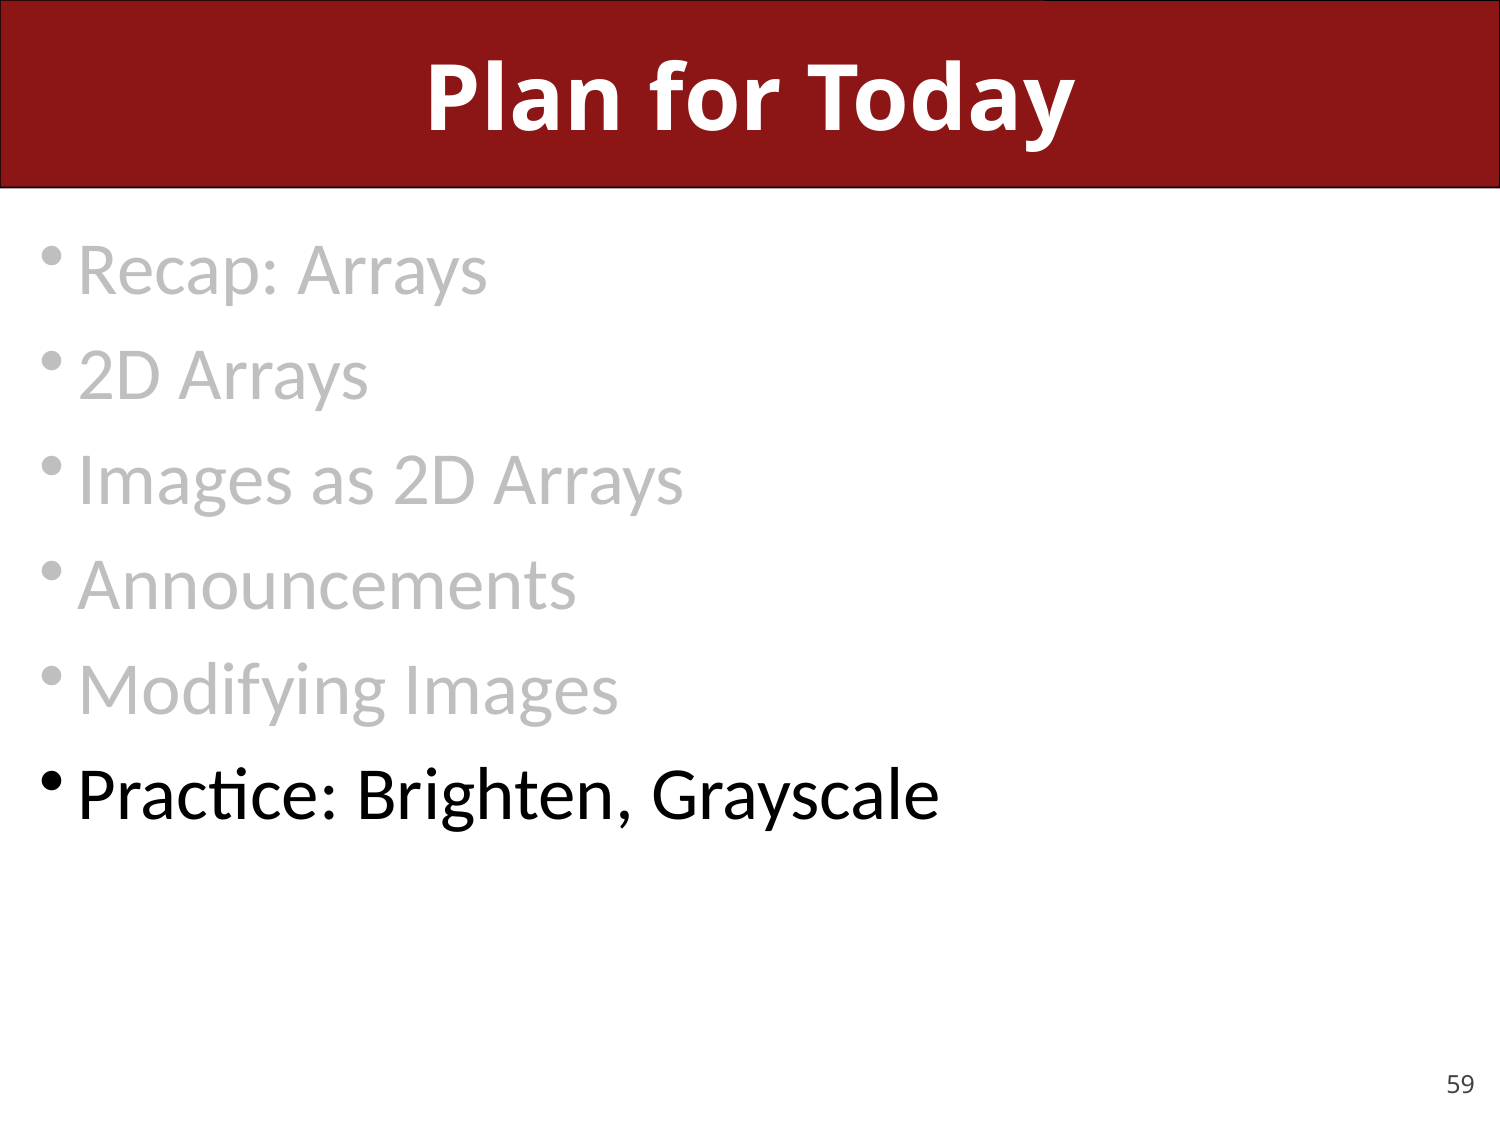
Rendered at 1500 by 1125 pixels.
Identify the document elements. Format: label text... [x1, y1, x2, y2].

title Plan for Today [75, 0, 1425, 188]
list Recap: Arrays 2D Arrays Images as 2D Arrays Announcements Modifying Images Practice: Brighten, Grayscale [24, 212, 1475, 1063]
